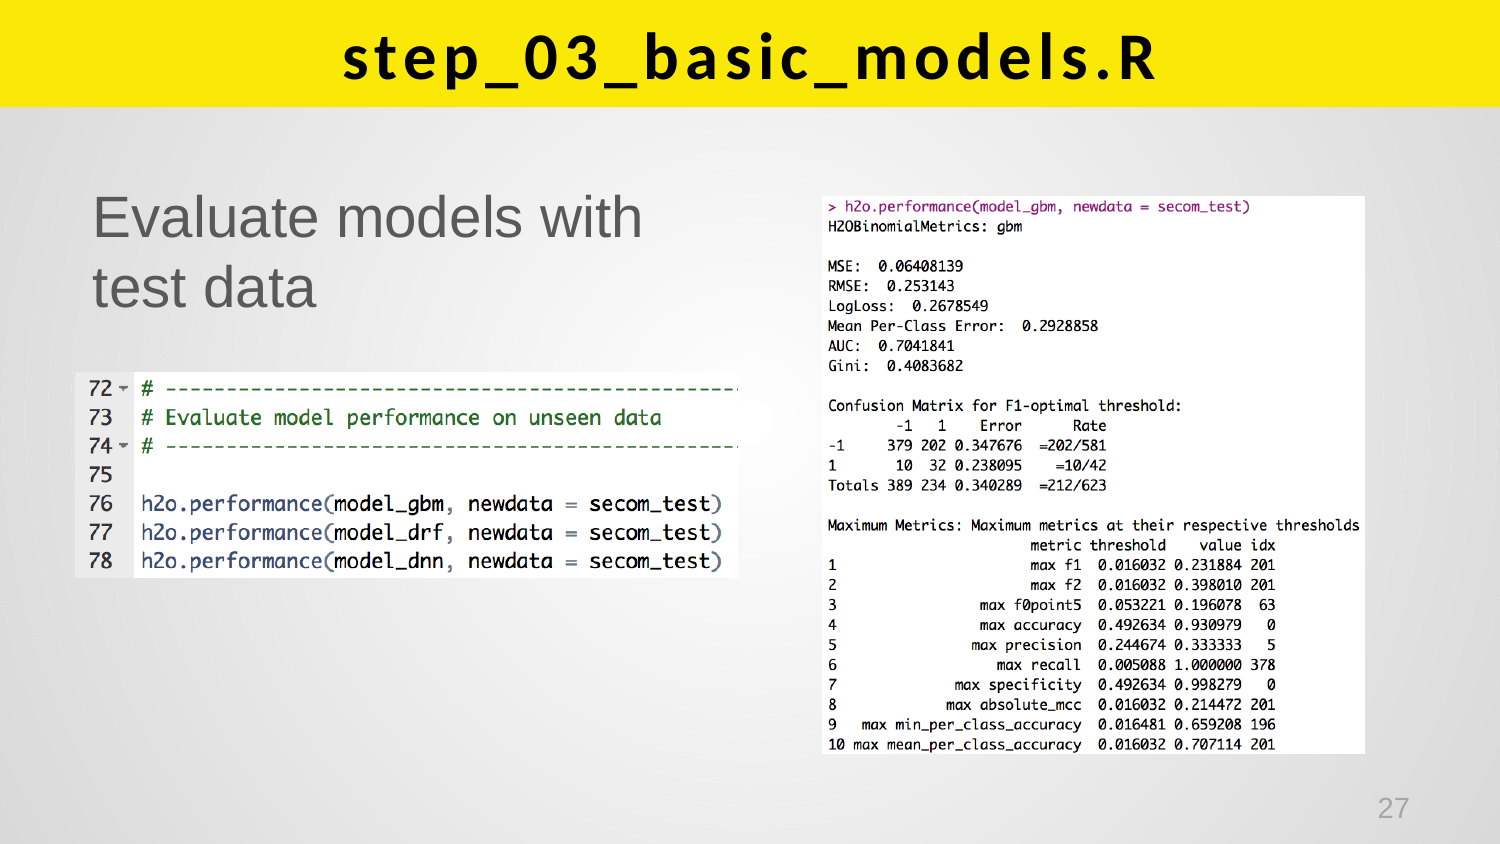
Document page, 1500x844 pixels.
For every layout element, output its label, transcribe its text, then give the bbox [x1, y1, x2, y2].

text_box Evaluate models with test data [78, 171, 676, 327]
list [822, 196, 1365, 754]
title step_03_basic_models.R [75, 0, 1425, 108]
slide_number 27 [1074, 782, 1425, 827]
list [74, 372, 738, 579]
